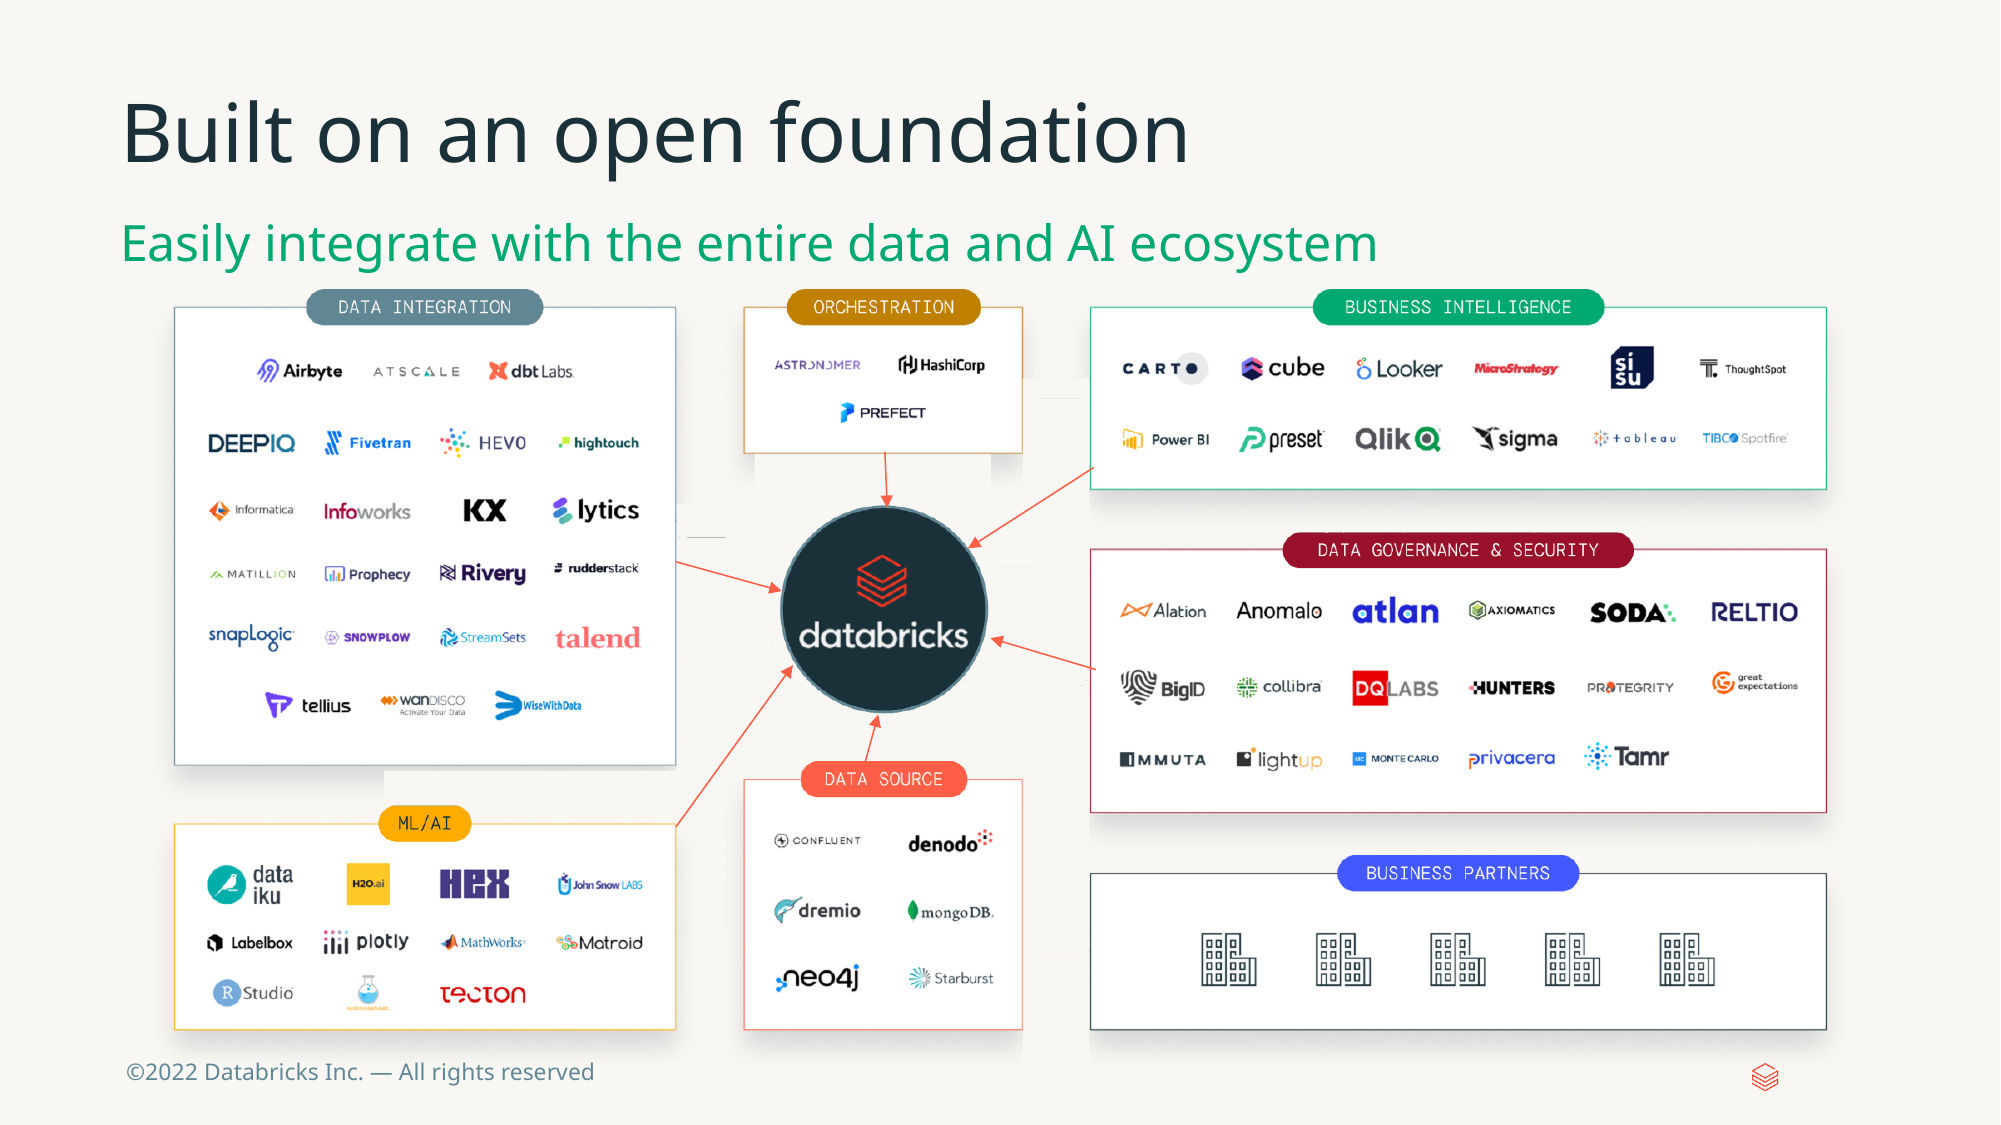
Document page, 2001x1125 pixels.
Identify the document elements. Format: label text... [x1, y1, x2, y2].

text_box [675, 664, 794, 827]
picture [147, 289, 1852, 1093]
title Built on an open foundation [120, 88, 1880, 185]
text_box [864, 714, 879, 765]
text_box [675, 561, 782, 592]
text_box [967, 467, 1094, 549]
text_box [990, 637, 1097, 670]
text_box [884, 451, 888, 509]
list Easily integrate with the entire data and AI ecosystem [120, 193, 1880, 290]
